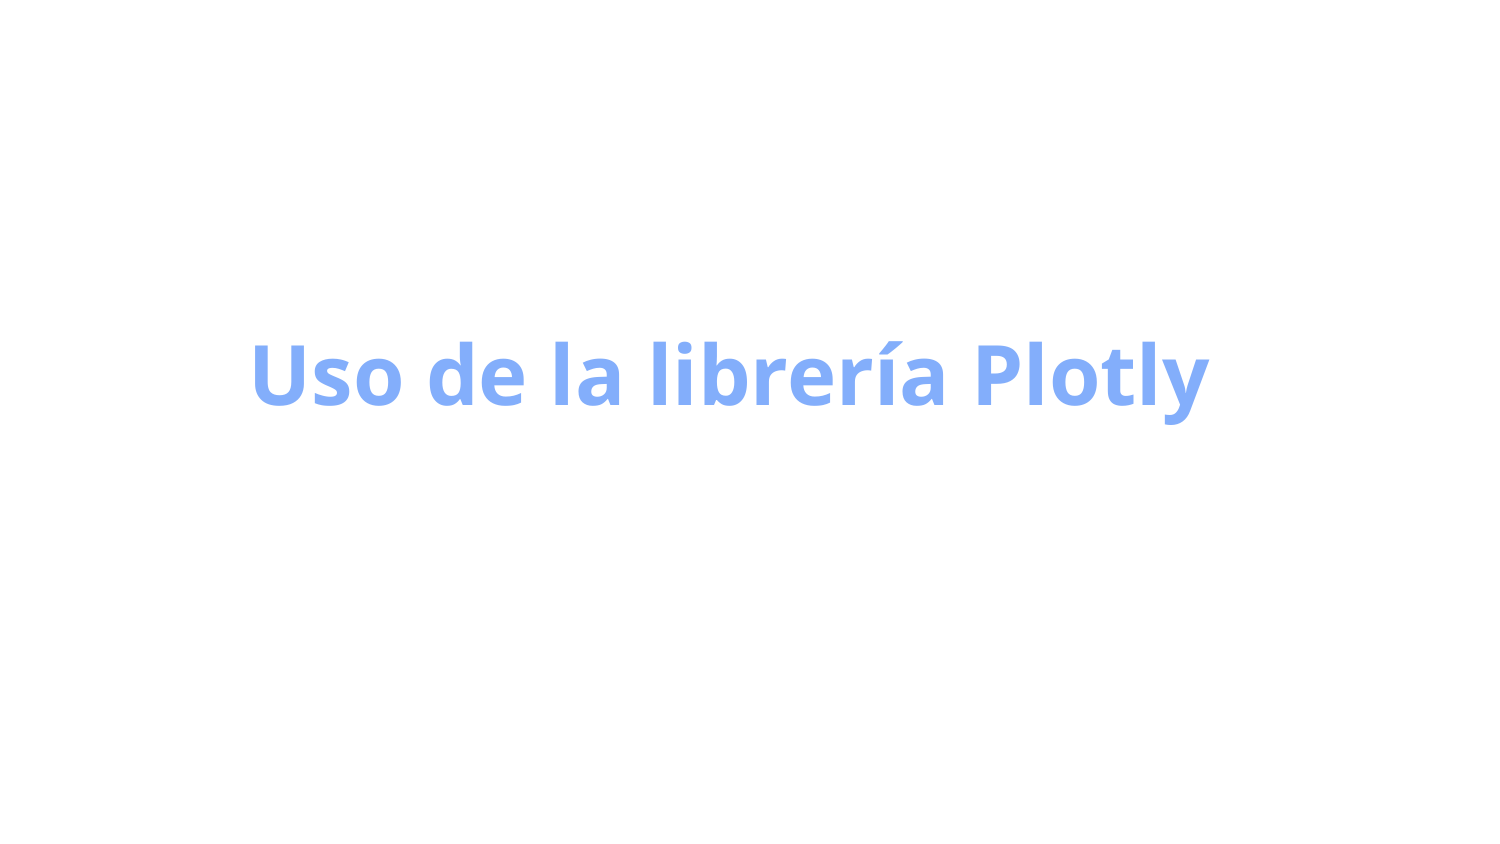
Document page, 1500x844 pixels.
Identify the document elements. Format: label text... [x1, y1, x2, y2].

text_box Uso de la librería Plotly [175, 318, 1284, 439]
